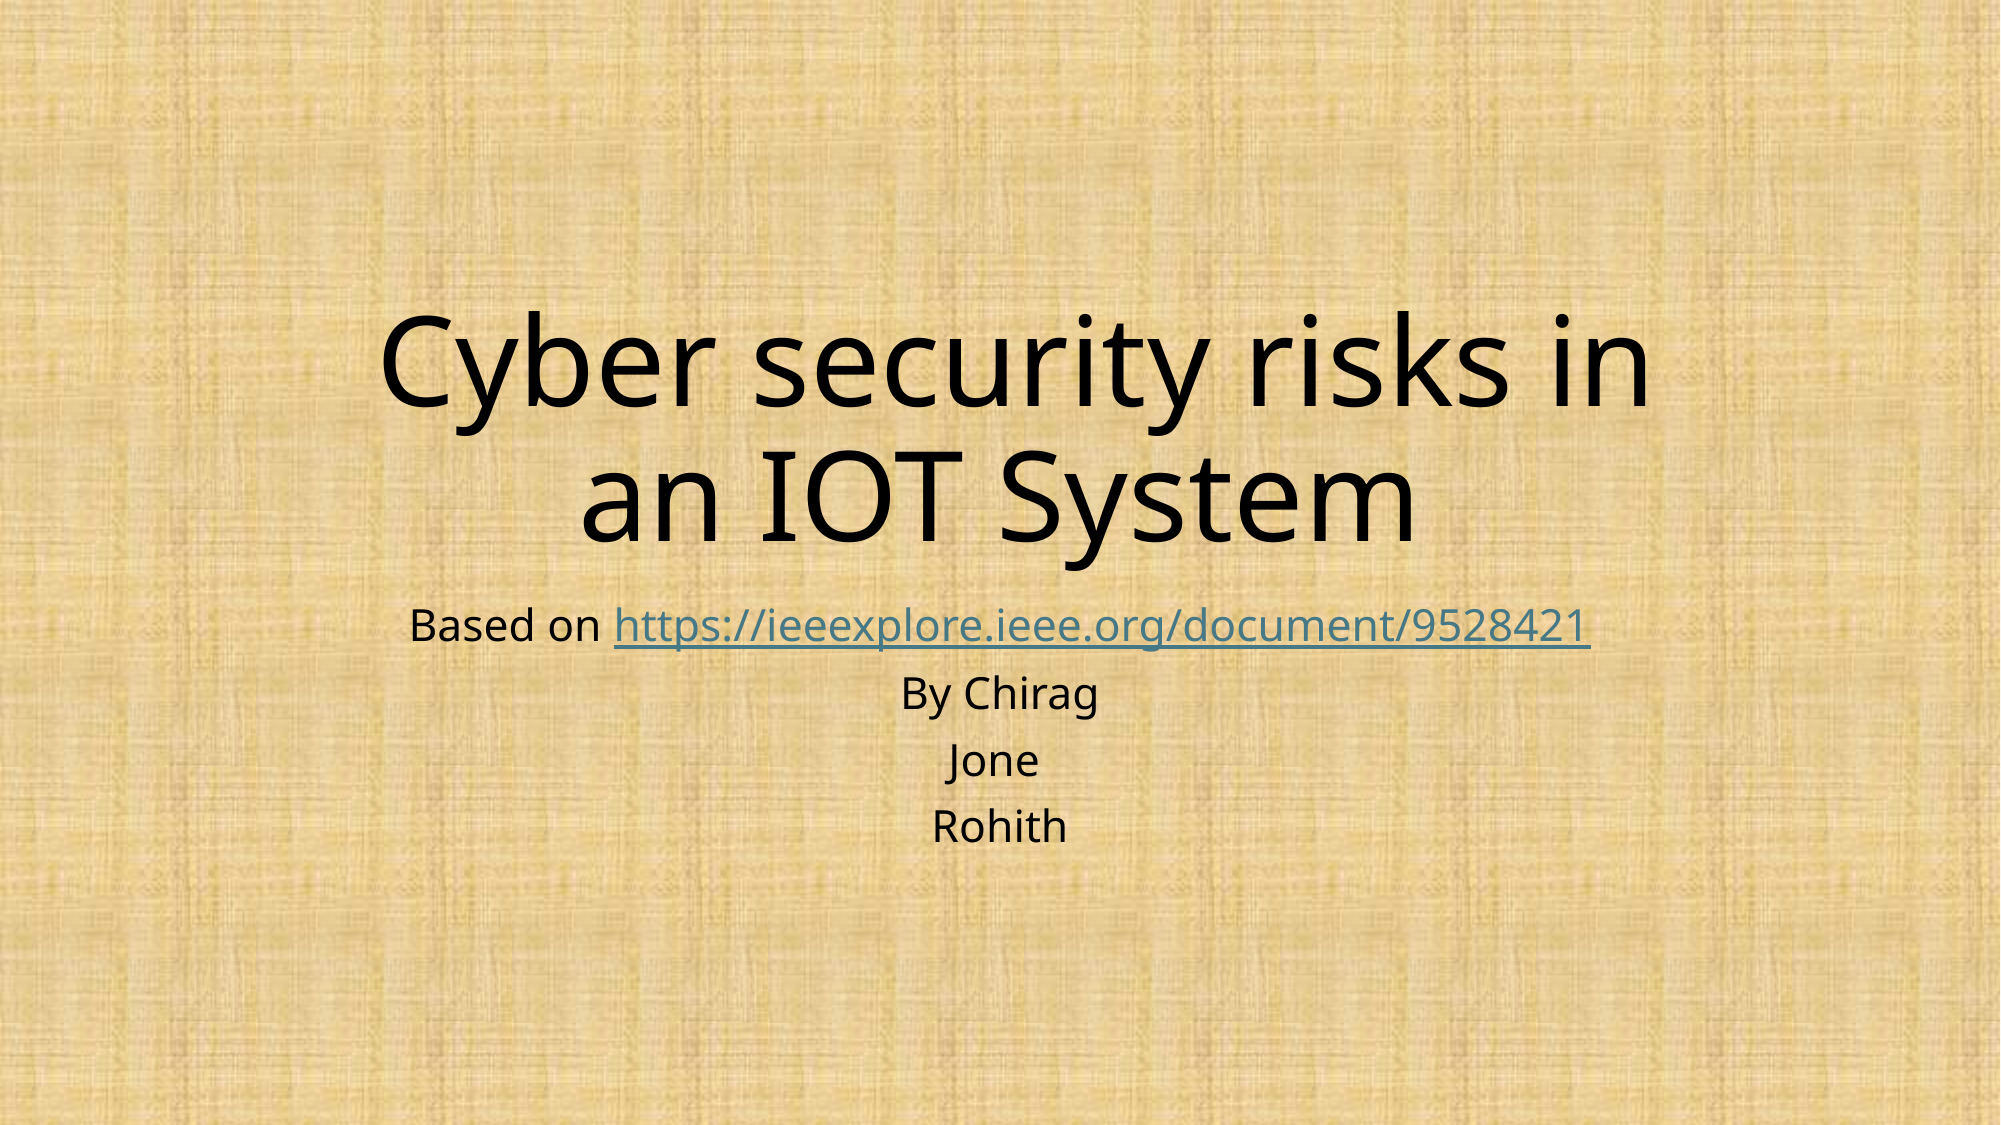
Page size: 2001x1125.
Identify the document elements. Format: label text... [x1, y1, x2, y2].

picture [0, 0, 2001, 1125]
subtitle Based on https://ieeexplore.ieee.org/document/9528421 By Chirag Jone Rohith [249, 590, 1750, 863]
title Cyber security risks in an IOT System [249, 184, 1750, 576]
